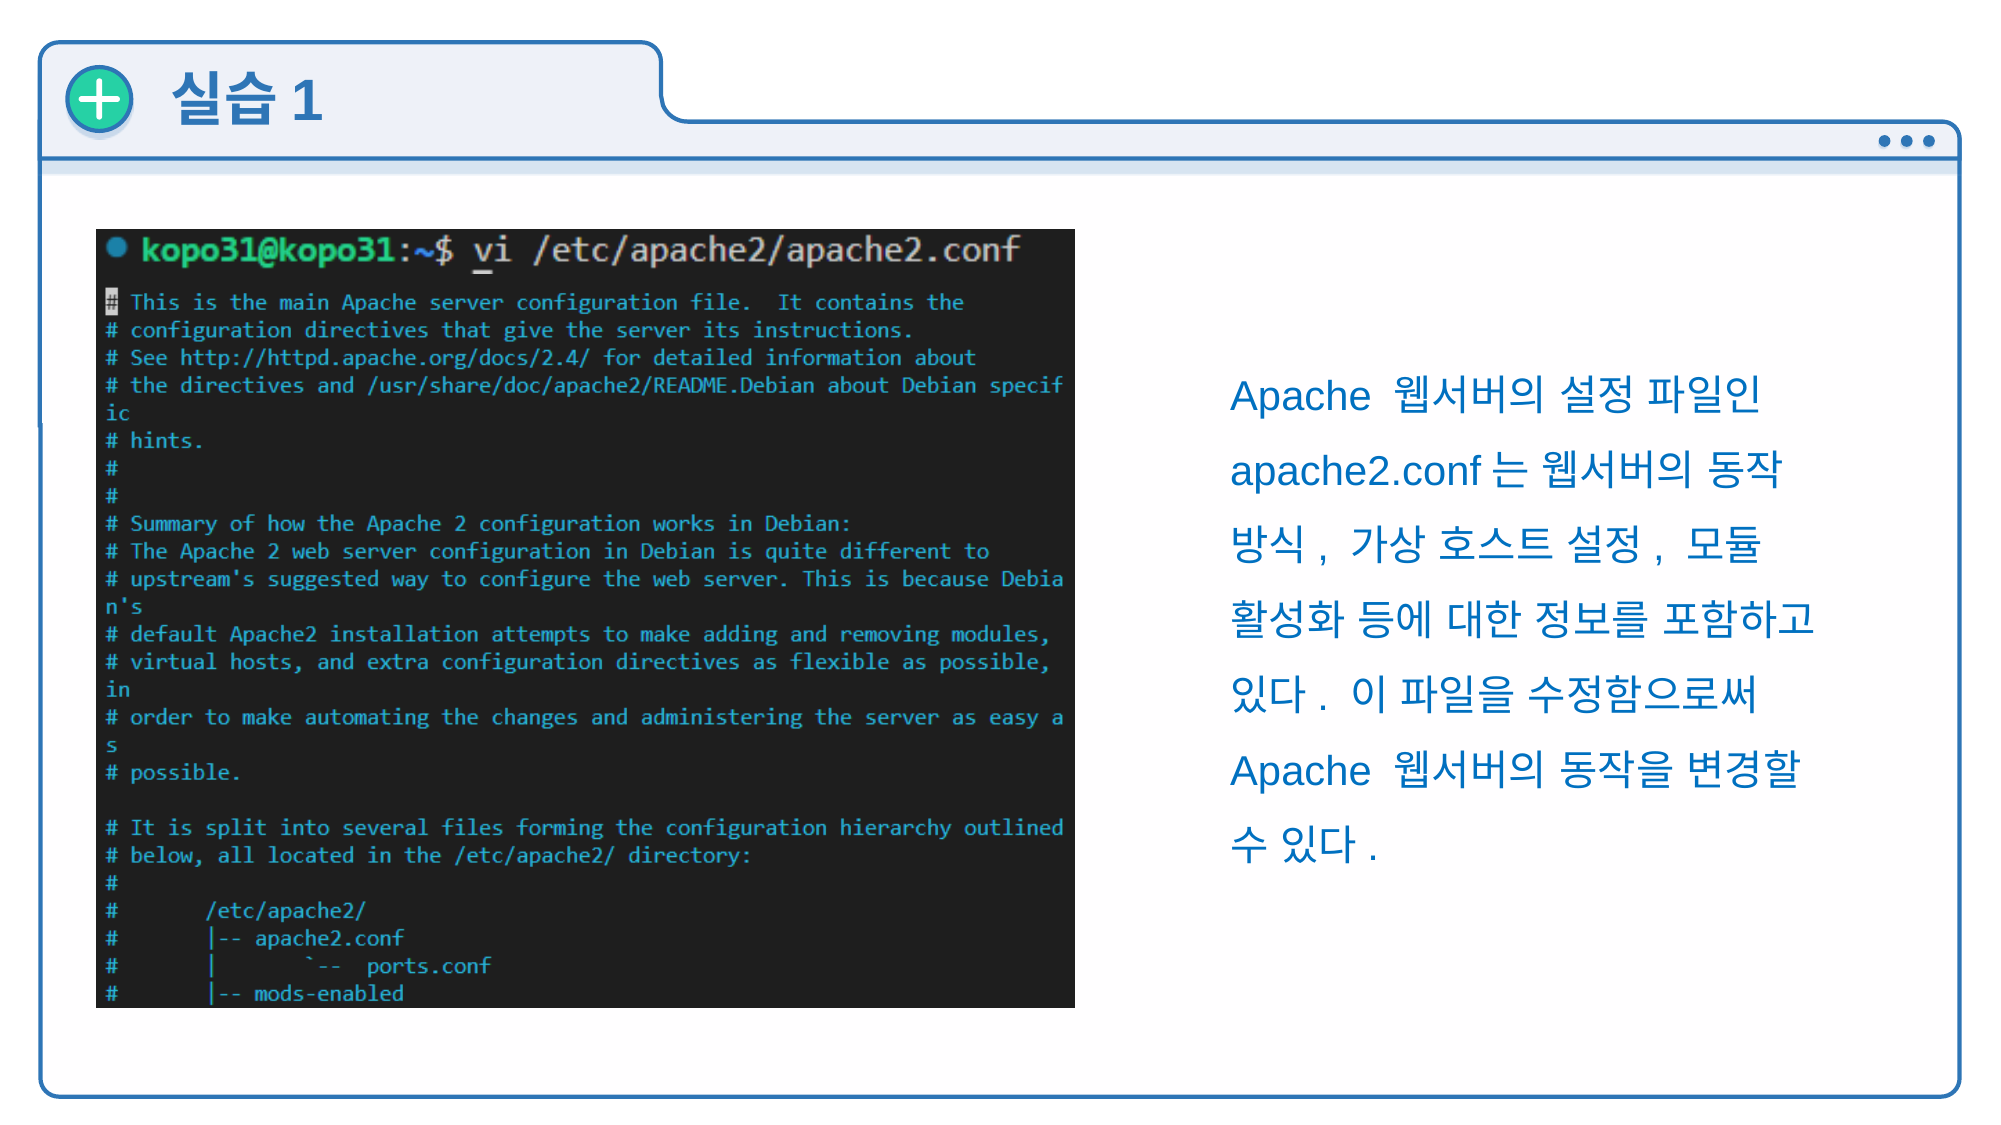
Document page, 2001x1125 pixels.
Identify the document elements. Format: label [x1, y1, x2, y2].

picture [96, 229, 1075, 1008]
text_box [39, 42, 1960, 1097]
text_box [67, 67, 132, 131]
